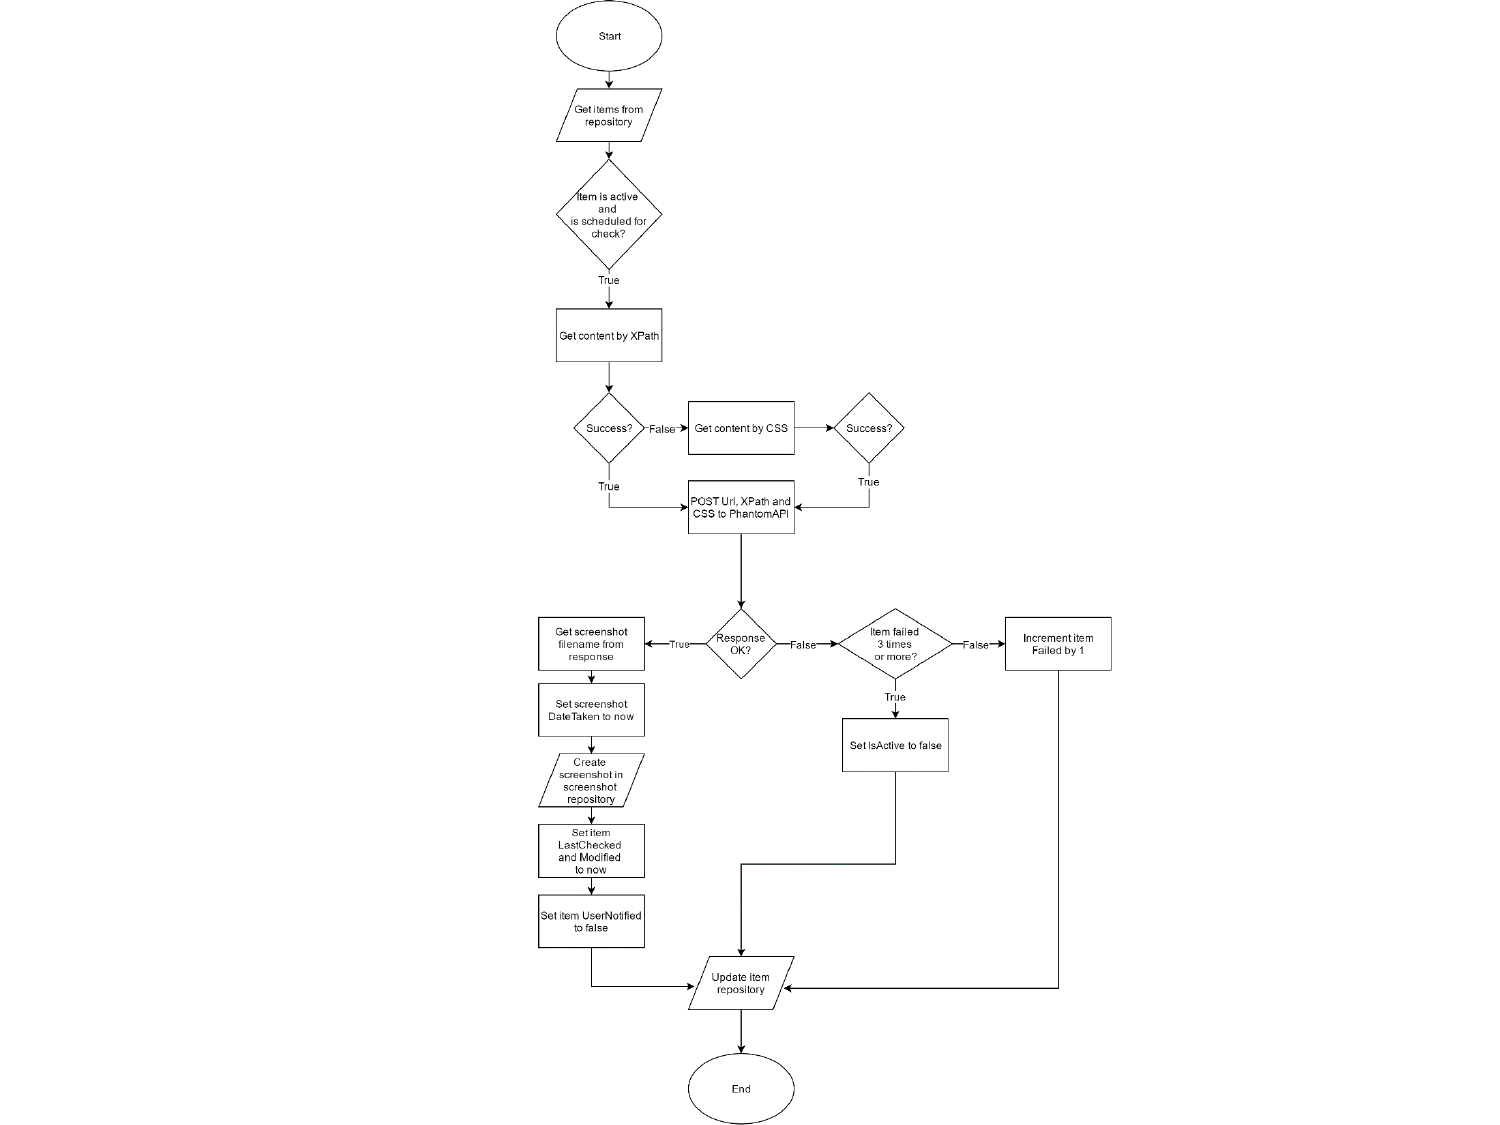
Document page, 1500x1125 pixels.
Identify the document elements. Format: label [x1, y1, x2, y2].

picture [537, 0, 1248, 1125]
